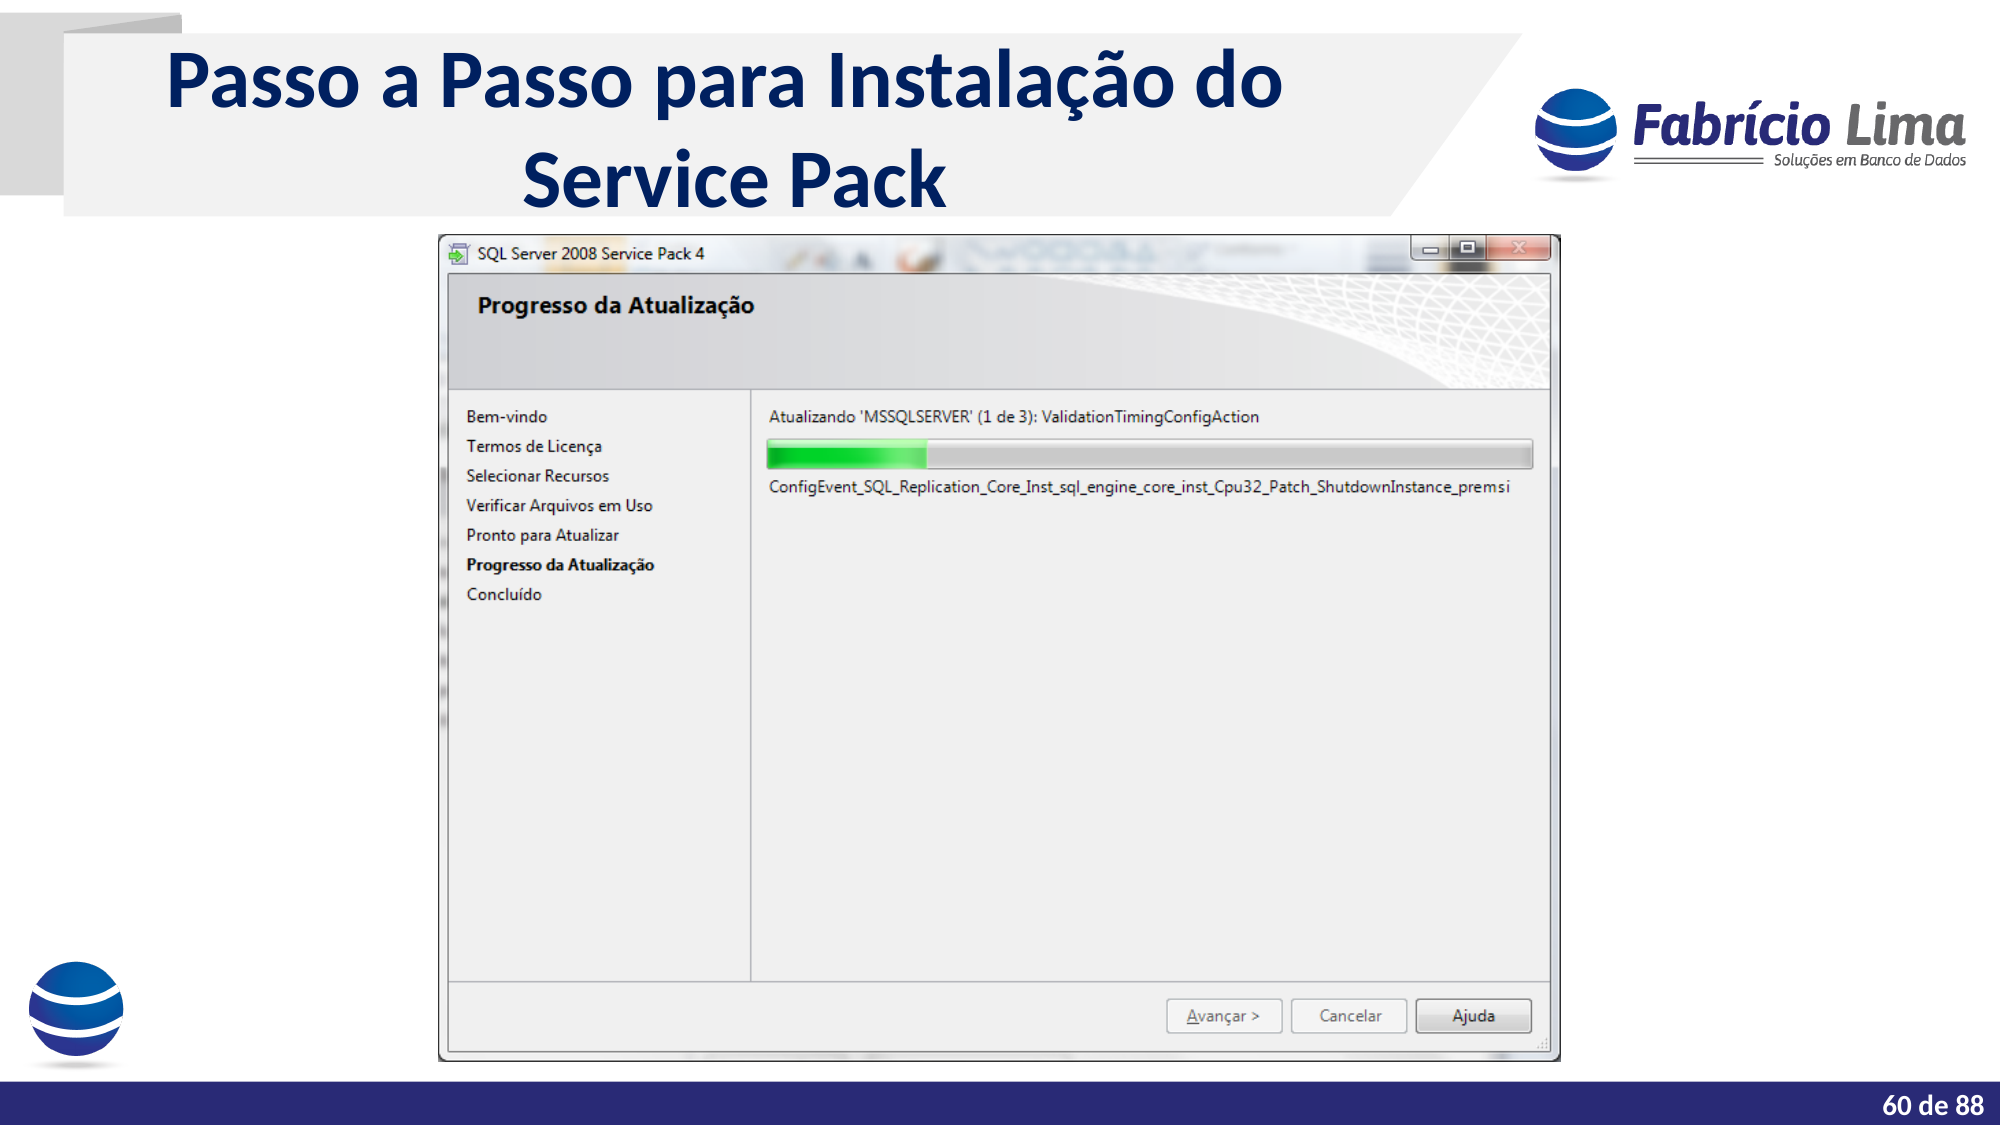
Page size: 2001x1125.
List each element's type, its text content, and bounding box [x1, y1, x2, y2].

picture [14, 951, 137, 1082]
slide_number 32 de 88 [1718, 1083, 2000, 1125]
picture [1501, 42, 1997, 217]
picture [438, 234, 1561, 1062]
text_box Passo a Passo para Instalação do Service Pack [62, 33, 1390, 214]
